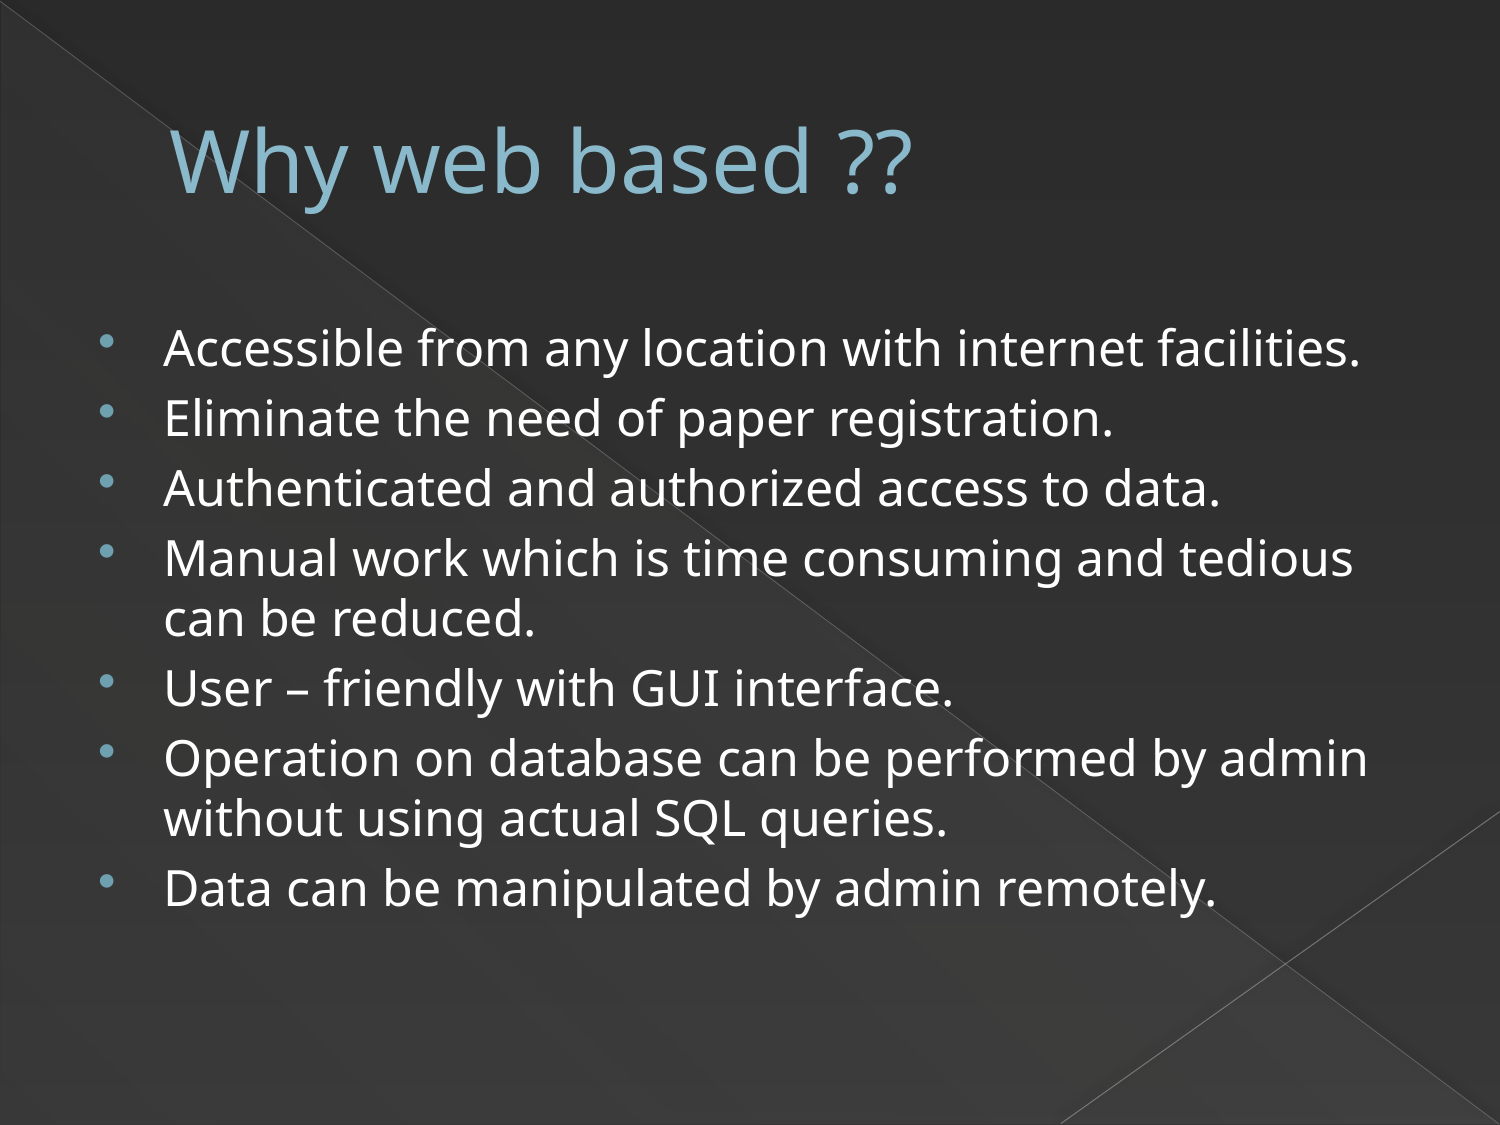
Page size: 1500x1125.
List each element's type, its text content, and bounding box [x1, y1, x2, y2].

list Accessible from any location with internet facilities. Eliminate the need of paper registration. Authenticated and authorized access to data. Manual work which is time consuming and tedious can be reduced. User – friendly with GUI interface. Operation on database can be performed by admin without using actual SQL queries. Data can be manipulated by admin remotely. [75, 308, 1425, 1059]
title Why web based ?? [75, 43, 1425, 274]
